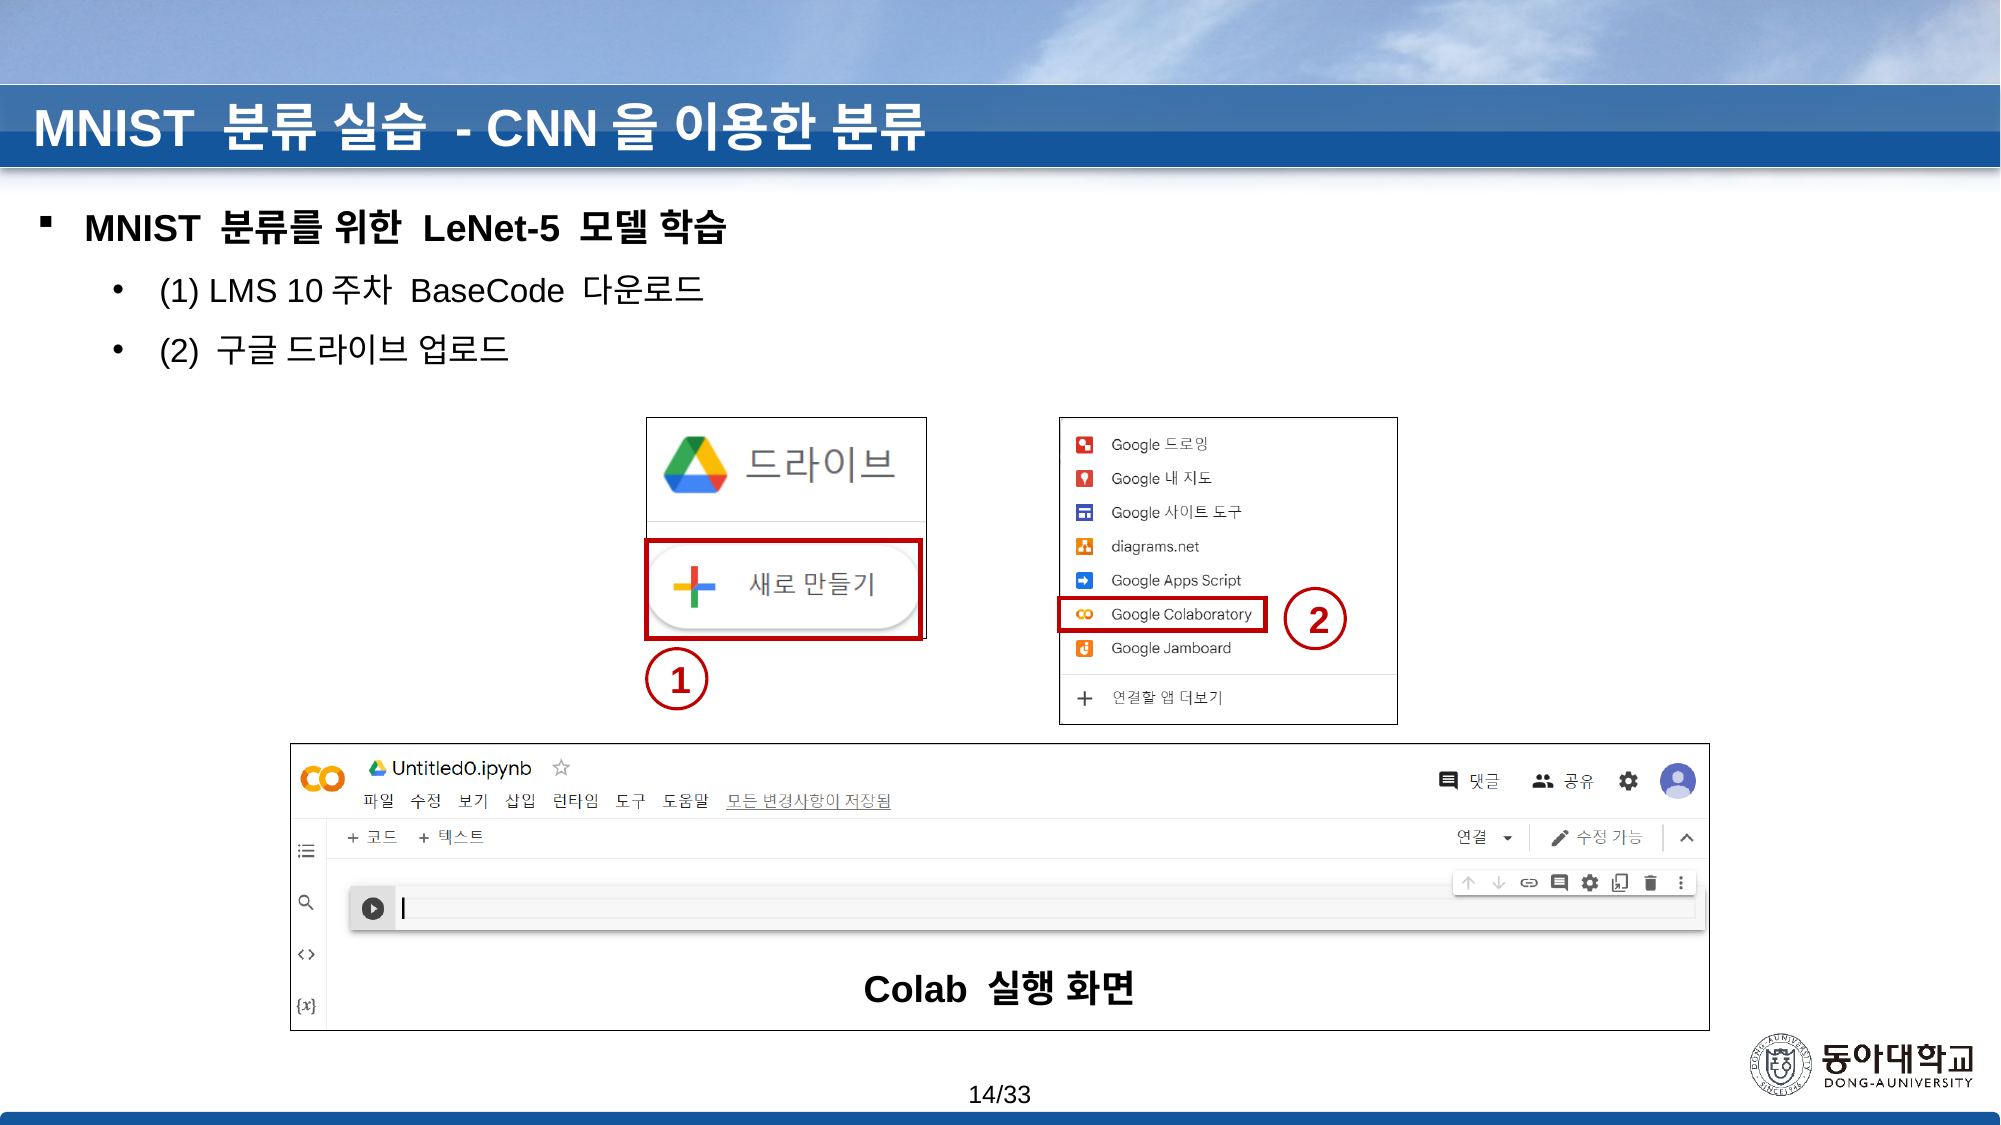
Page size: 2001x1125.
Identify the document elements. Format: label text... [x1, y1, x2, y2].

picture [646, 417, 927, 639]
text_box 1 [645, 647, 708, 710]
picture [290, 743, 1710, 1031]
text_box MNIST 분류를 위한 LeNet-5 모델 학습 (1) LMS 10주차 BaseCode 다운로드 (2) 구글 드라이브 업로드 [22, 174, 744, 377]
text_box MNIST 분류 실습 - CNN을 이용한 분류 [19, 87, 1870, 165]
picture [0, 85, 2000, 167]
picture [1059, 417, 1398, 725]
text_box [0, 0, 2000, 84]
picture [1742, 1024, 1983, 1110]
